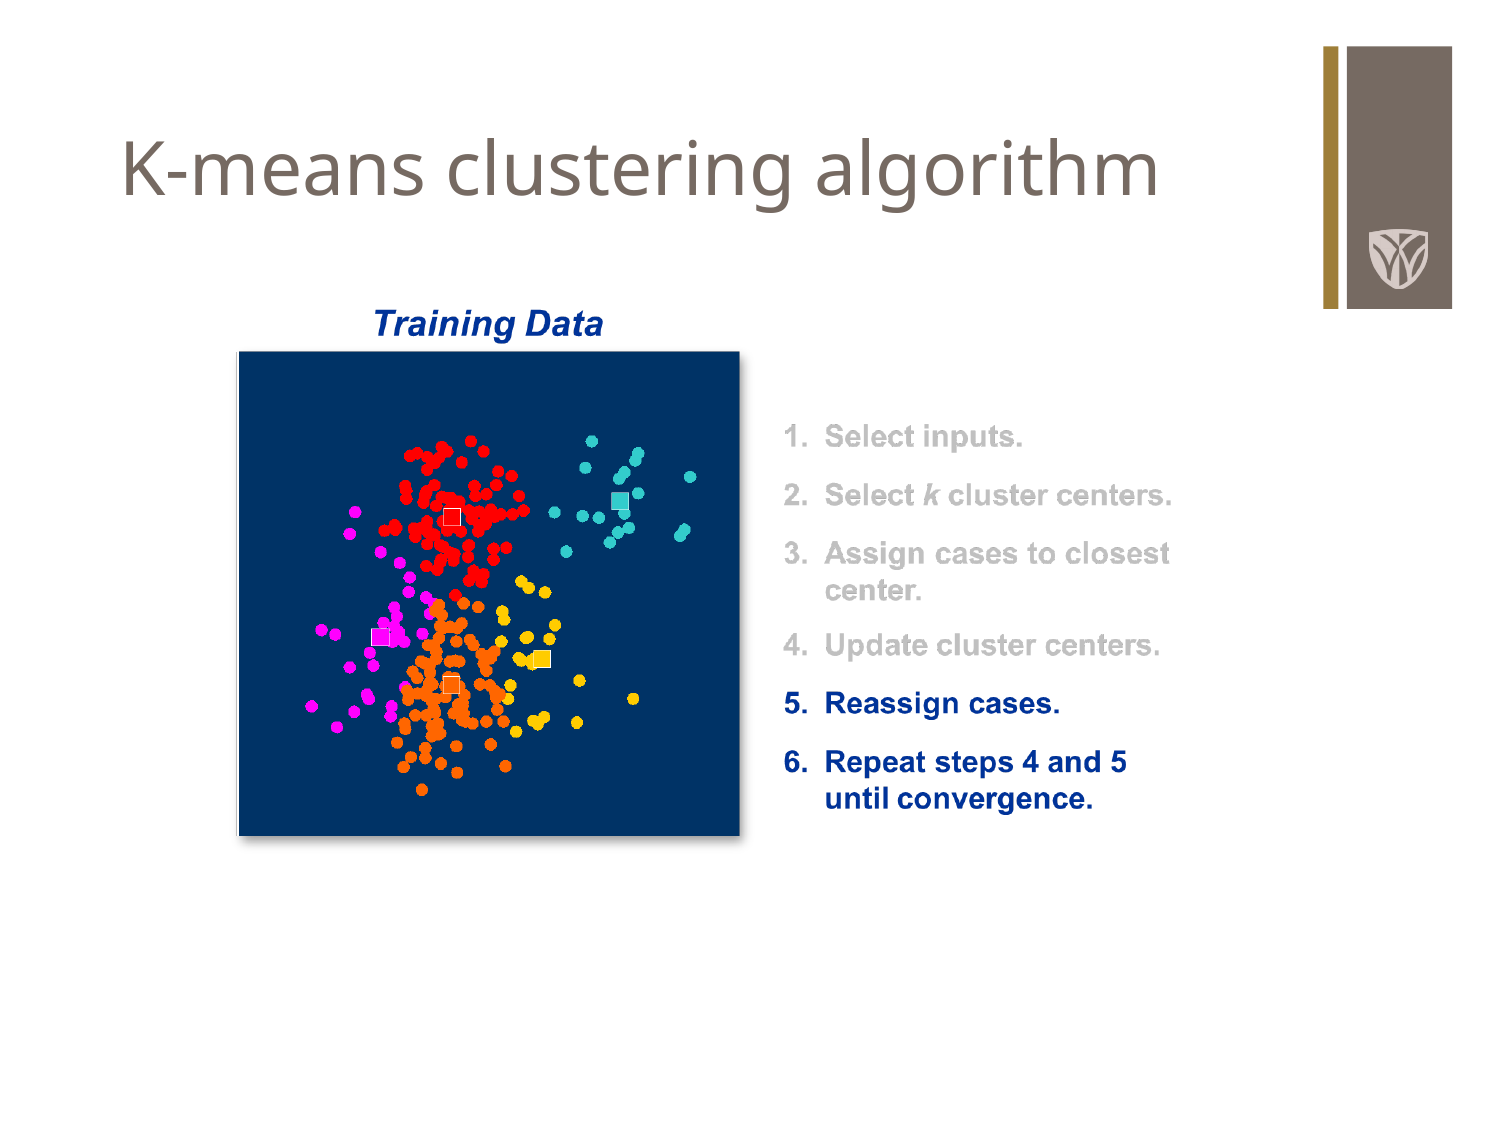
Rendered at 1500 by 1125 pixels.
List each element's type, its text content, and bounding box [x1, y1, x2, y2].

title K-means clustering algorithm [104, 112, 1286, 254]
picture [226, 288, 1197, 858]
